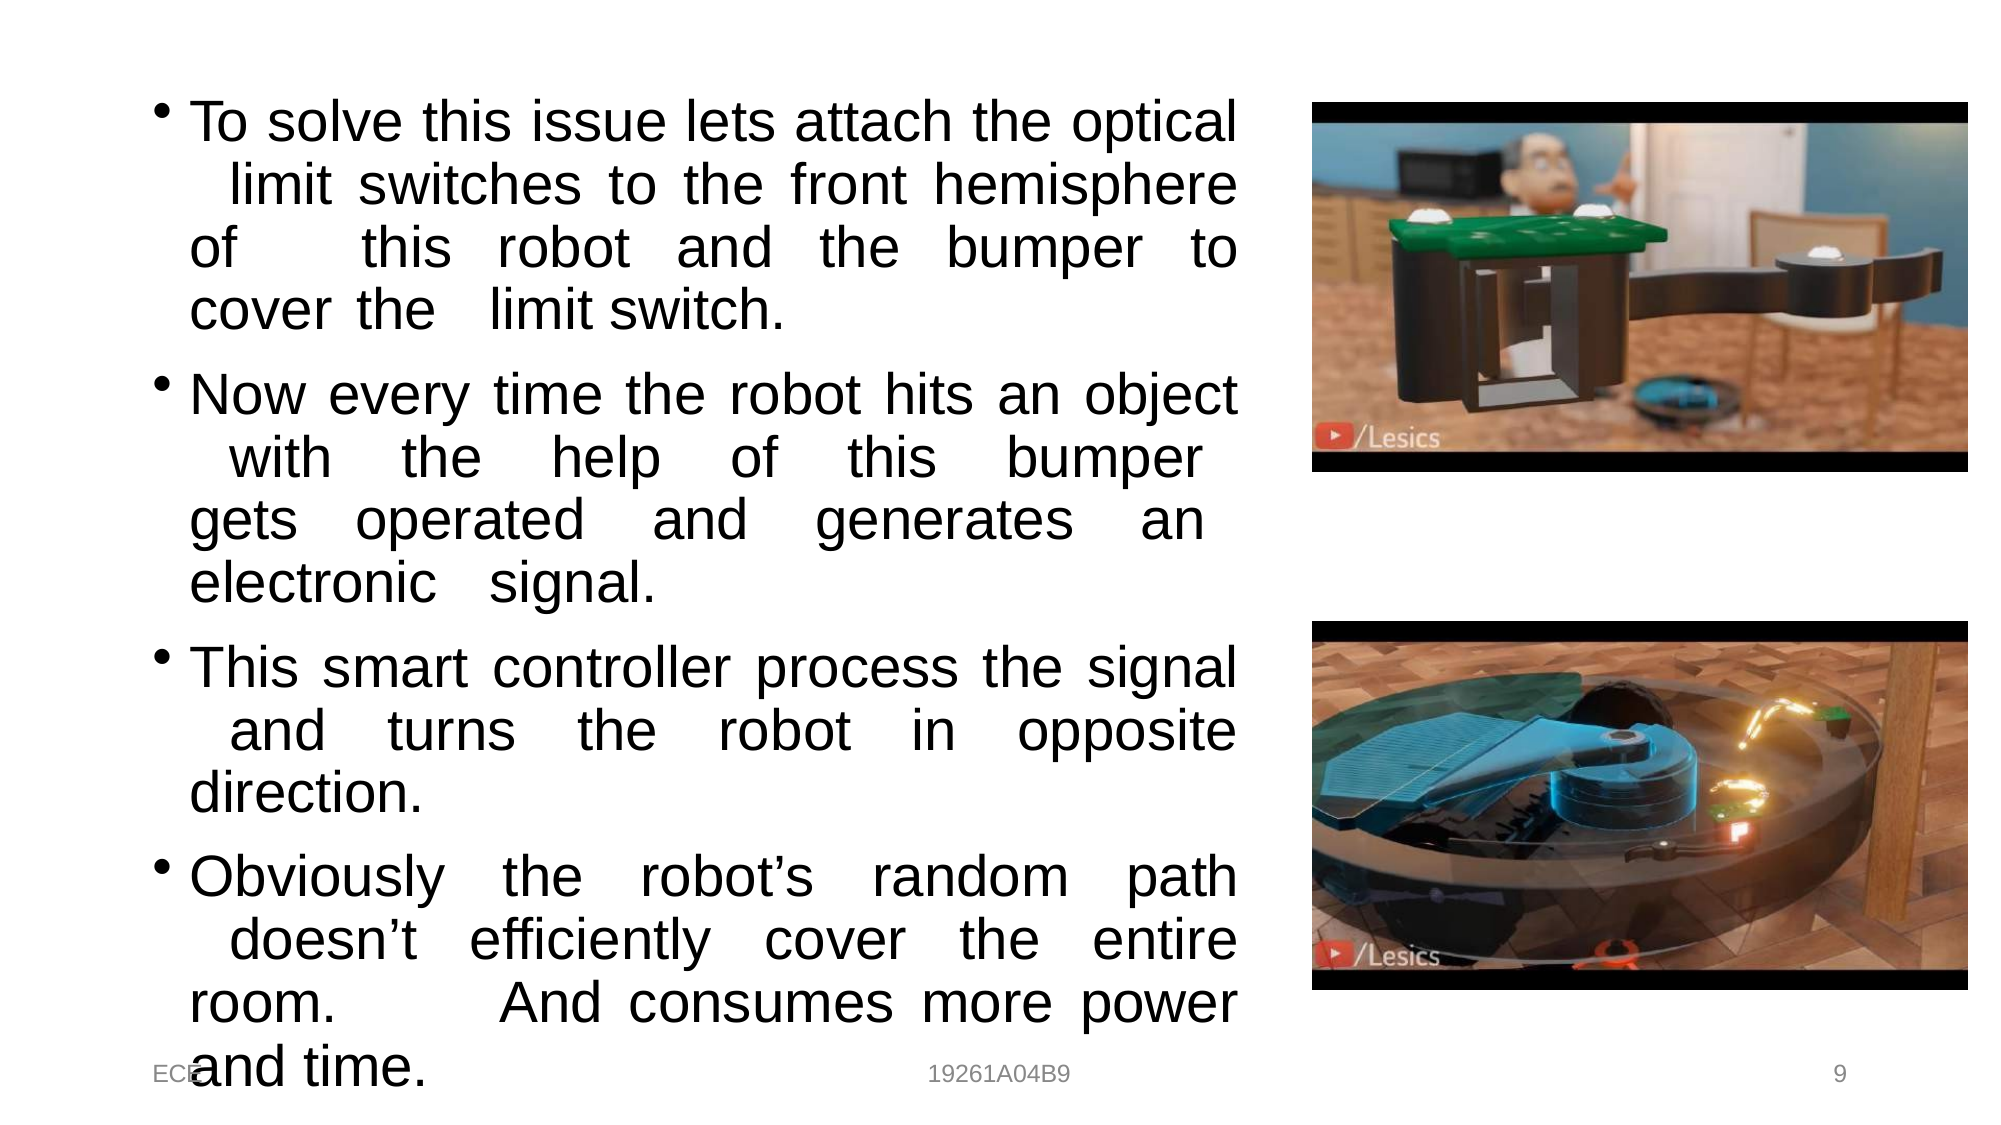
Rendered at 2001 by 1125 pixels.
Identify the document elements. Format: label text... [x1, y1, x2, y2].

picture [1311, 620, 1968, 991]
picture [1311, 102, 1968, 472]
text_box 19261A04B9 [925, 1057, 1075, 1088]
slide_number 7 [1813, 1057, 1856, 1125]
text_box ECE [150, 1057, 207, 1088]
text_box To solve this issue lets attach the optical limit switches to the front hemisphere of this robot and the bumper to cover the limit switch. Now every time the robot hits an object with the help of this bumper gets operated and generates an electronic signal. This smart controller process the signal and turns the robot in opposite direction. Obviously the robot’s random path doesn’t efficiently cover the entire room. And consumes more power and time. [150, 80, 1240, 1098]
